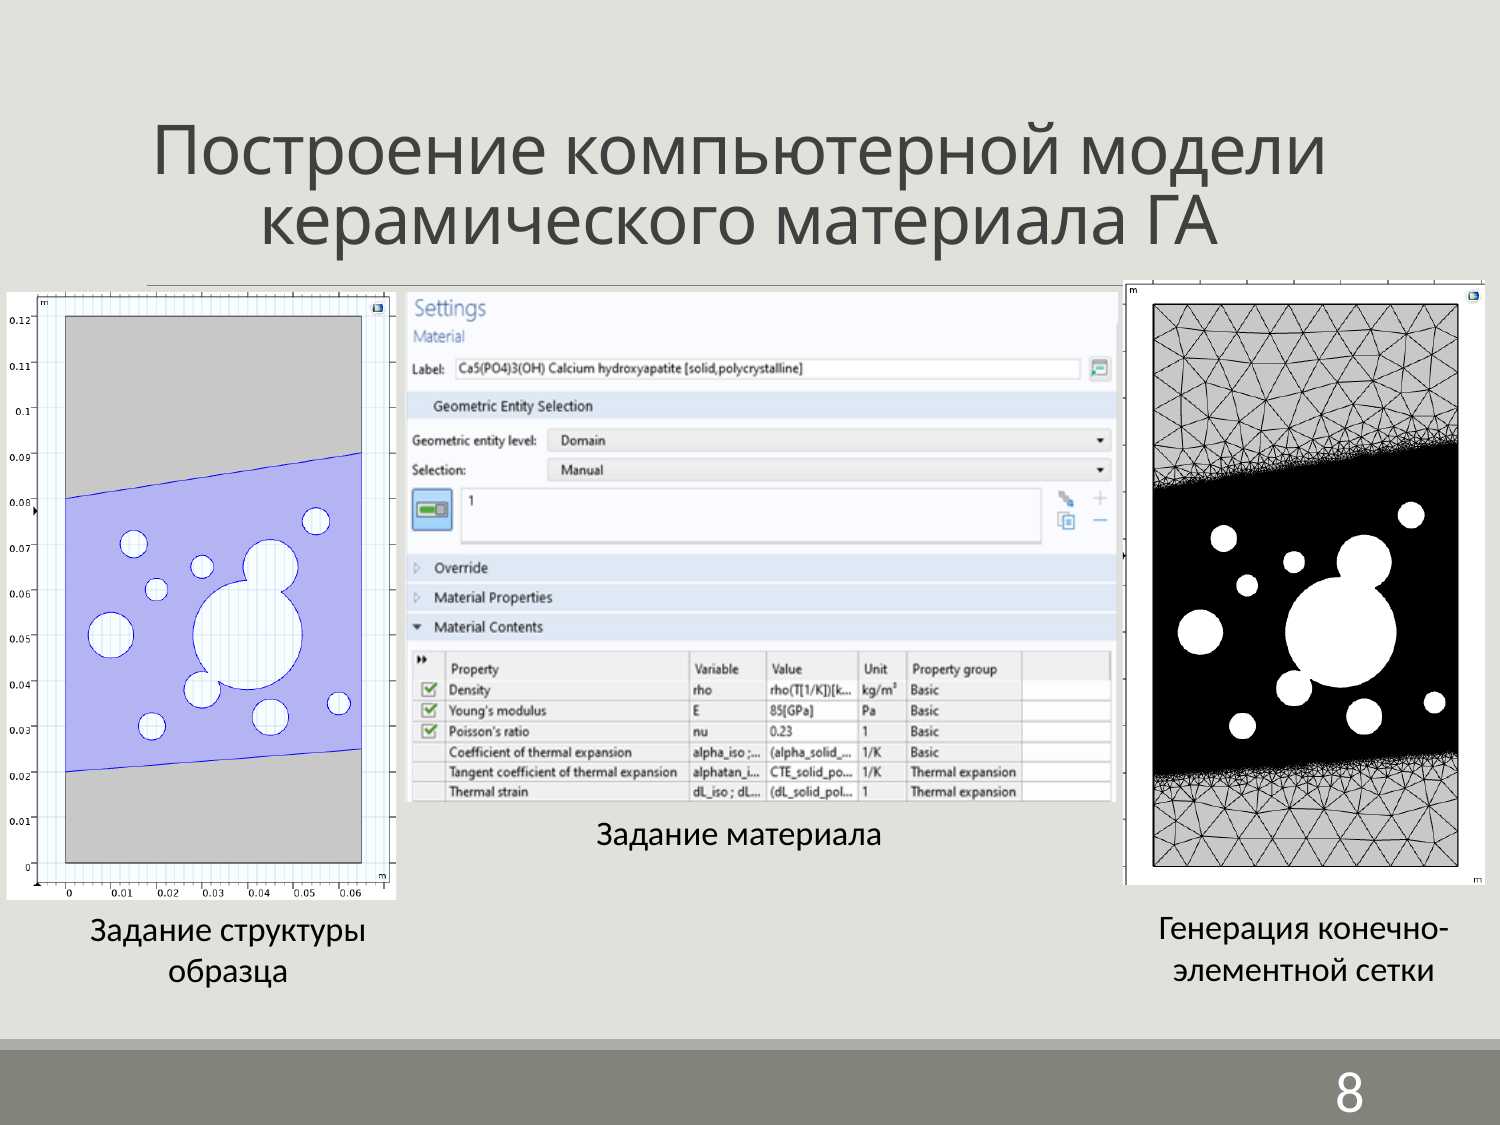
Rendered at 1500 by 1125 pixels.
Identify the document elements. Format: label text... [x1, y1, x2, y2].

slide_number 8 [1218, 1059, 1380, 1120]
title Построение компьютерной модели керамического материала ГА [102, 106, 1377, 267]
text_box Генерация конечно-элементной сетки [1126, 898, 1482, 996]
picture [1122, 279, 1486, 885]
picture [405, 292, 1118, 803]
text_box Задание структуры образца [50, 901, 406, 998]
text_box Задание материала [562, 809, 917, 860]
picture [6, 292, 398, 901]
